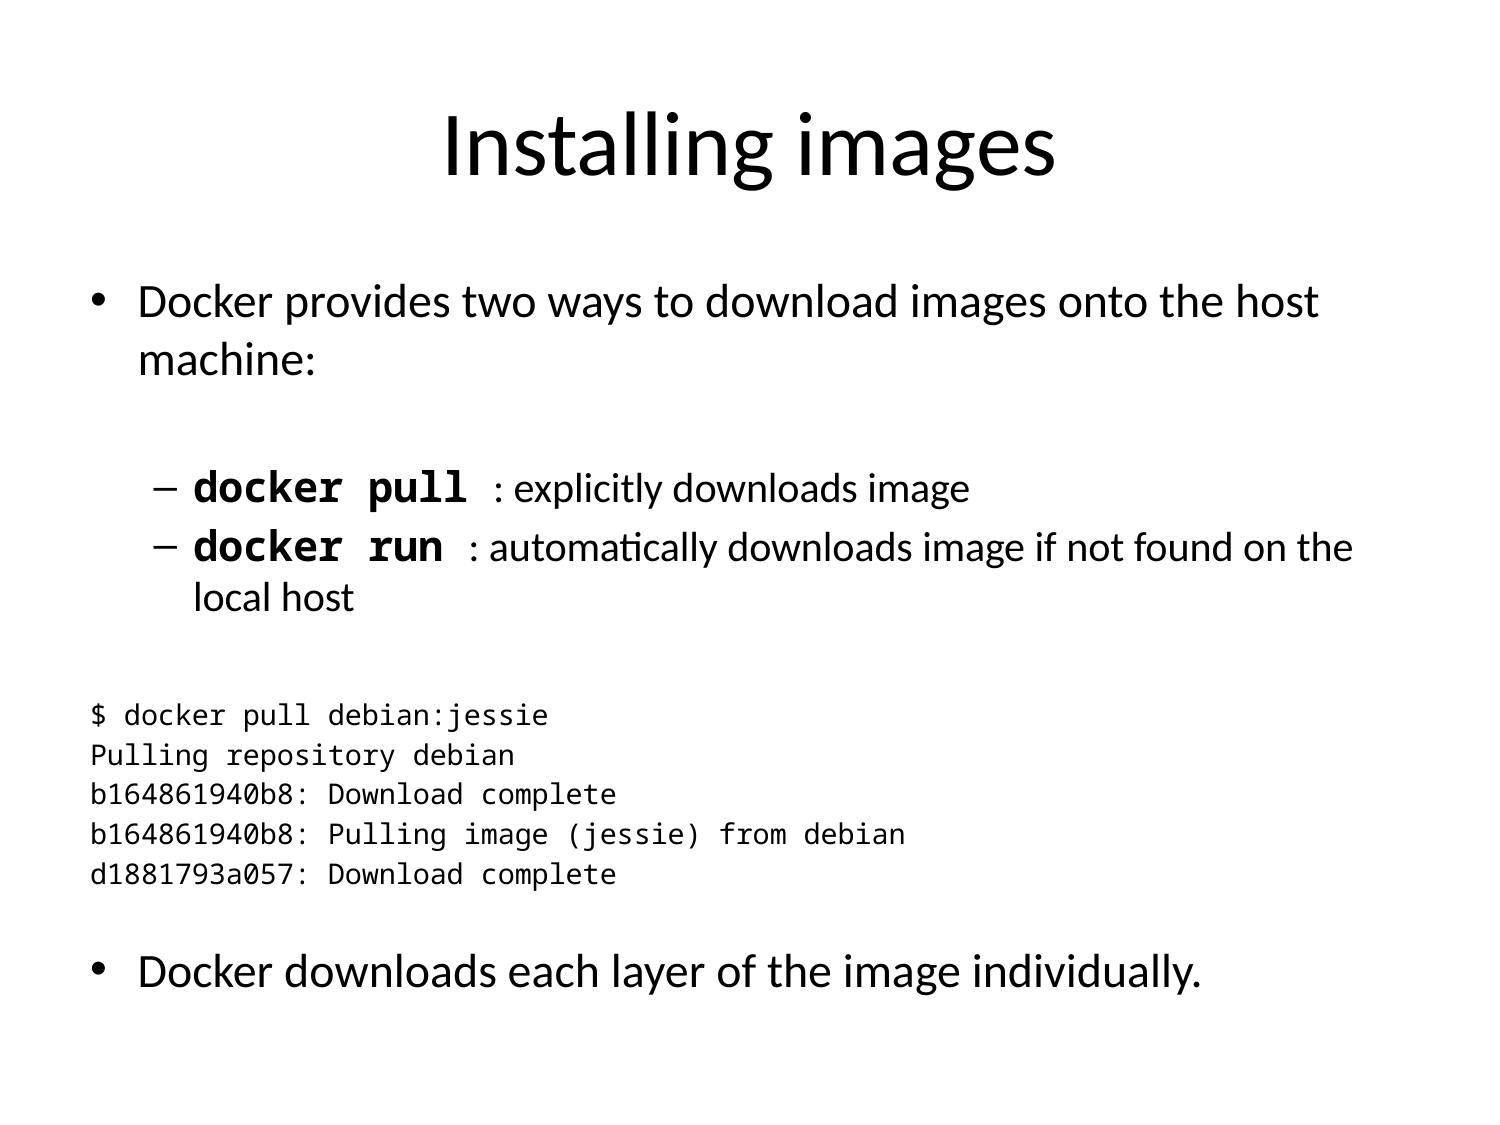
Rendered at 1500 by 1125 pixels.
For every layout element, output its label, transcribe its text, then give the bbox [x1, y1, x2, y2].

list Docker provides two ways to download images onto the host machine: docker pull : explicitly downloads image docker run : automatically downloads image if not found on the local host $ docker pull debian:jessie Pulling repository debian b164861940b8: Download complete b164861940b8: Pulling image (jessie) from debian d1881793a057: Download complete Docker downloads each layer of the image individually. [75, 262, 1425, 1005]
title Installing images [75, 45, 1425, 233]
